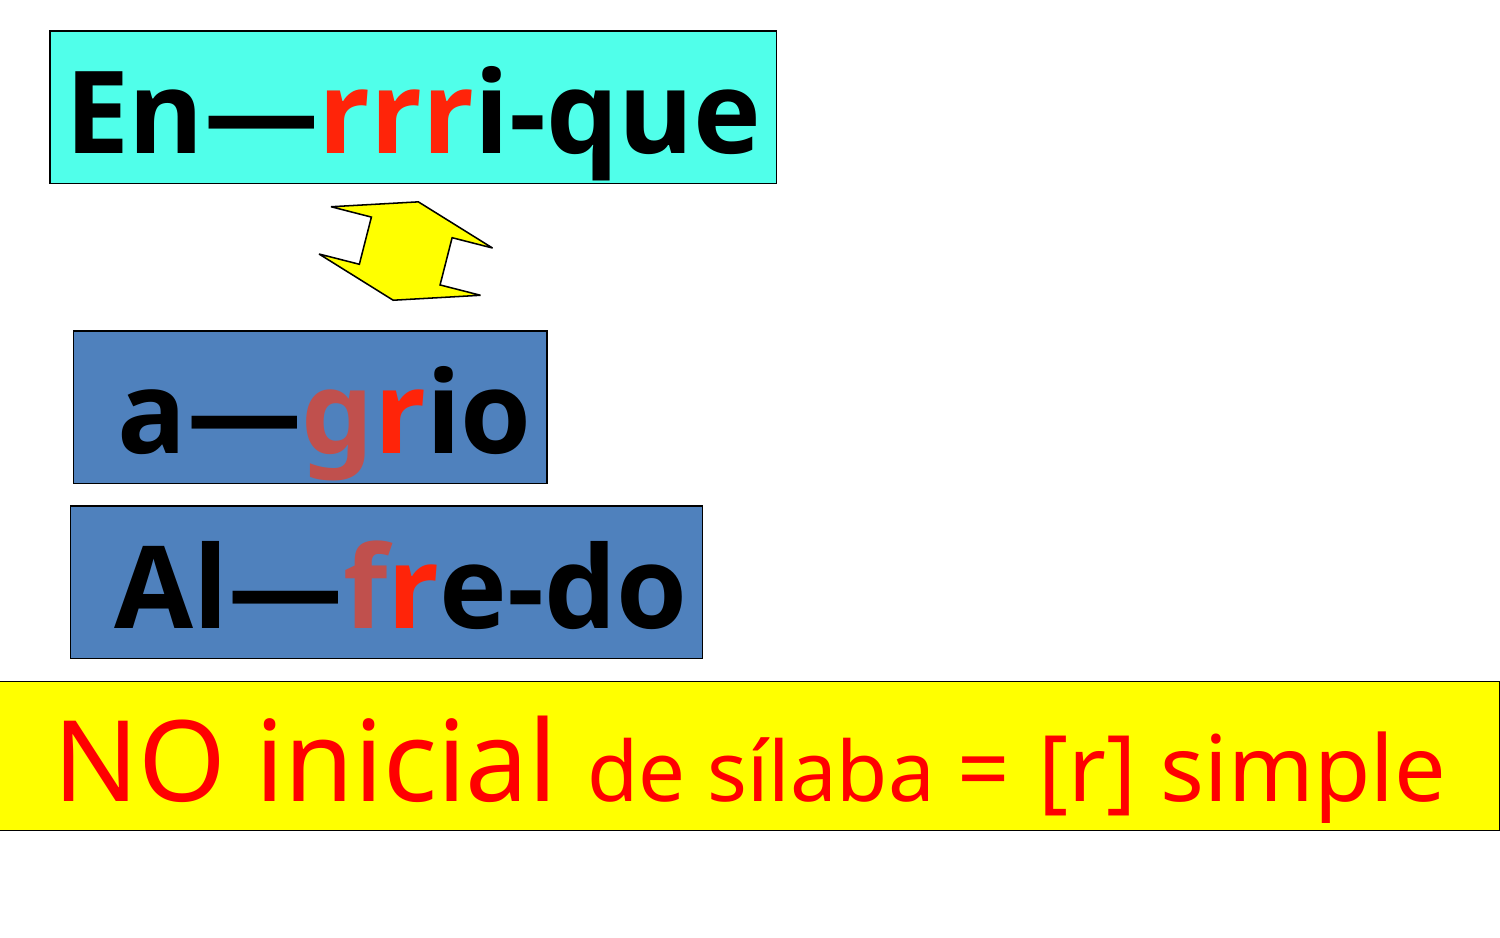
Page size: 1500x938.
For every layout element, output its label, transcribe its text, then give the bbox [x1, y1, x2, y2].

text_box a—grio [73, 331, 547, 484]
text_box Al—fre-do [71, 506, 702, 659]
text_box En—rrri-que [50, 31, 777, 184]
text_box NO inicial de sílaba = [r] simple [0, 681, 1500, 831]
text_box [319, 201, 493, 301]
